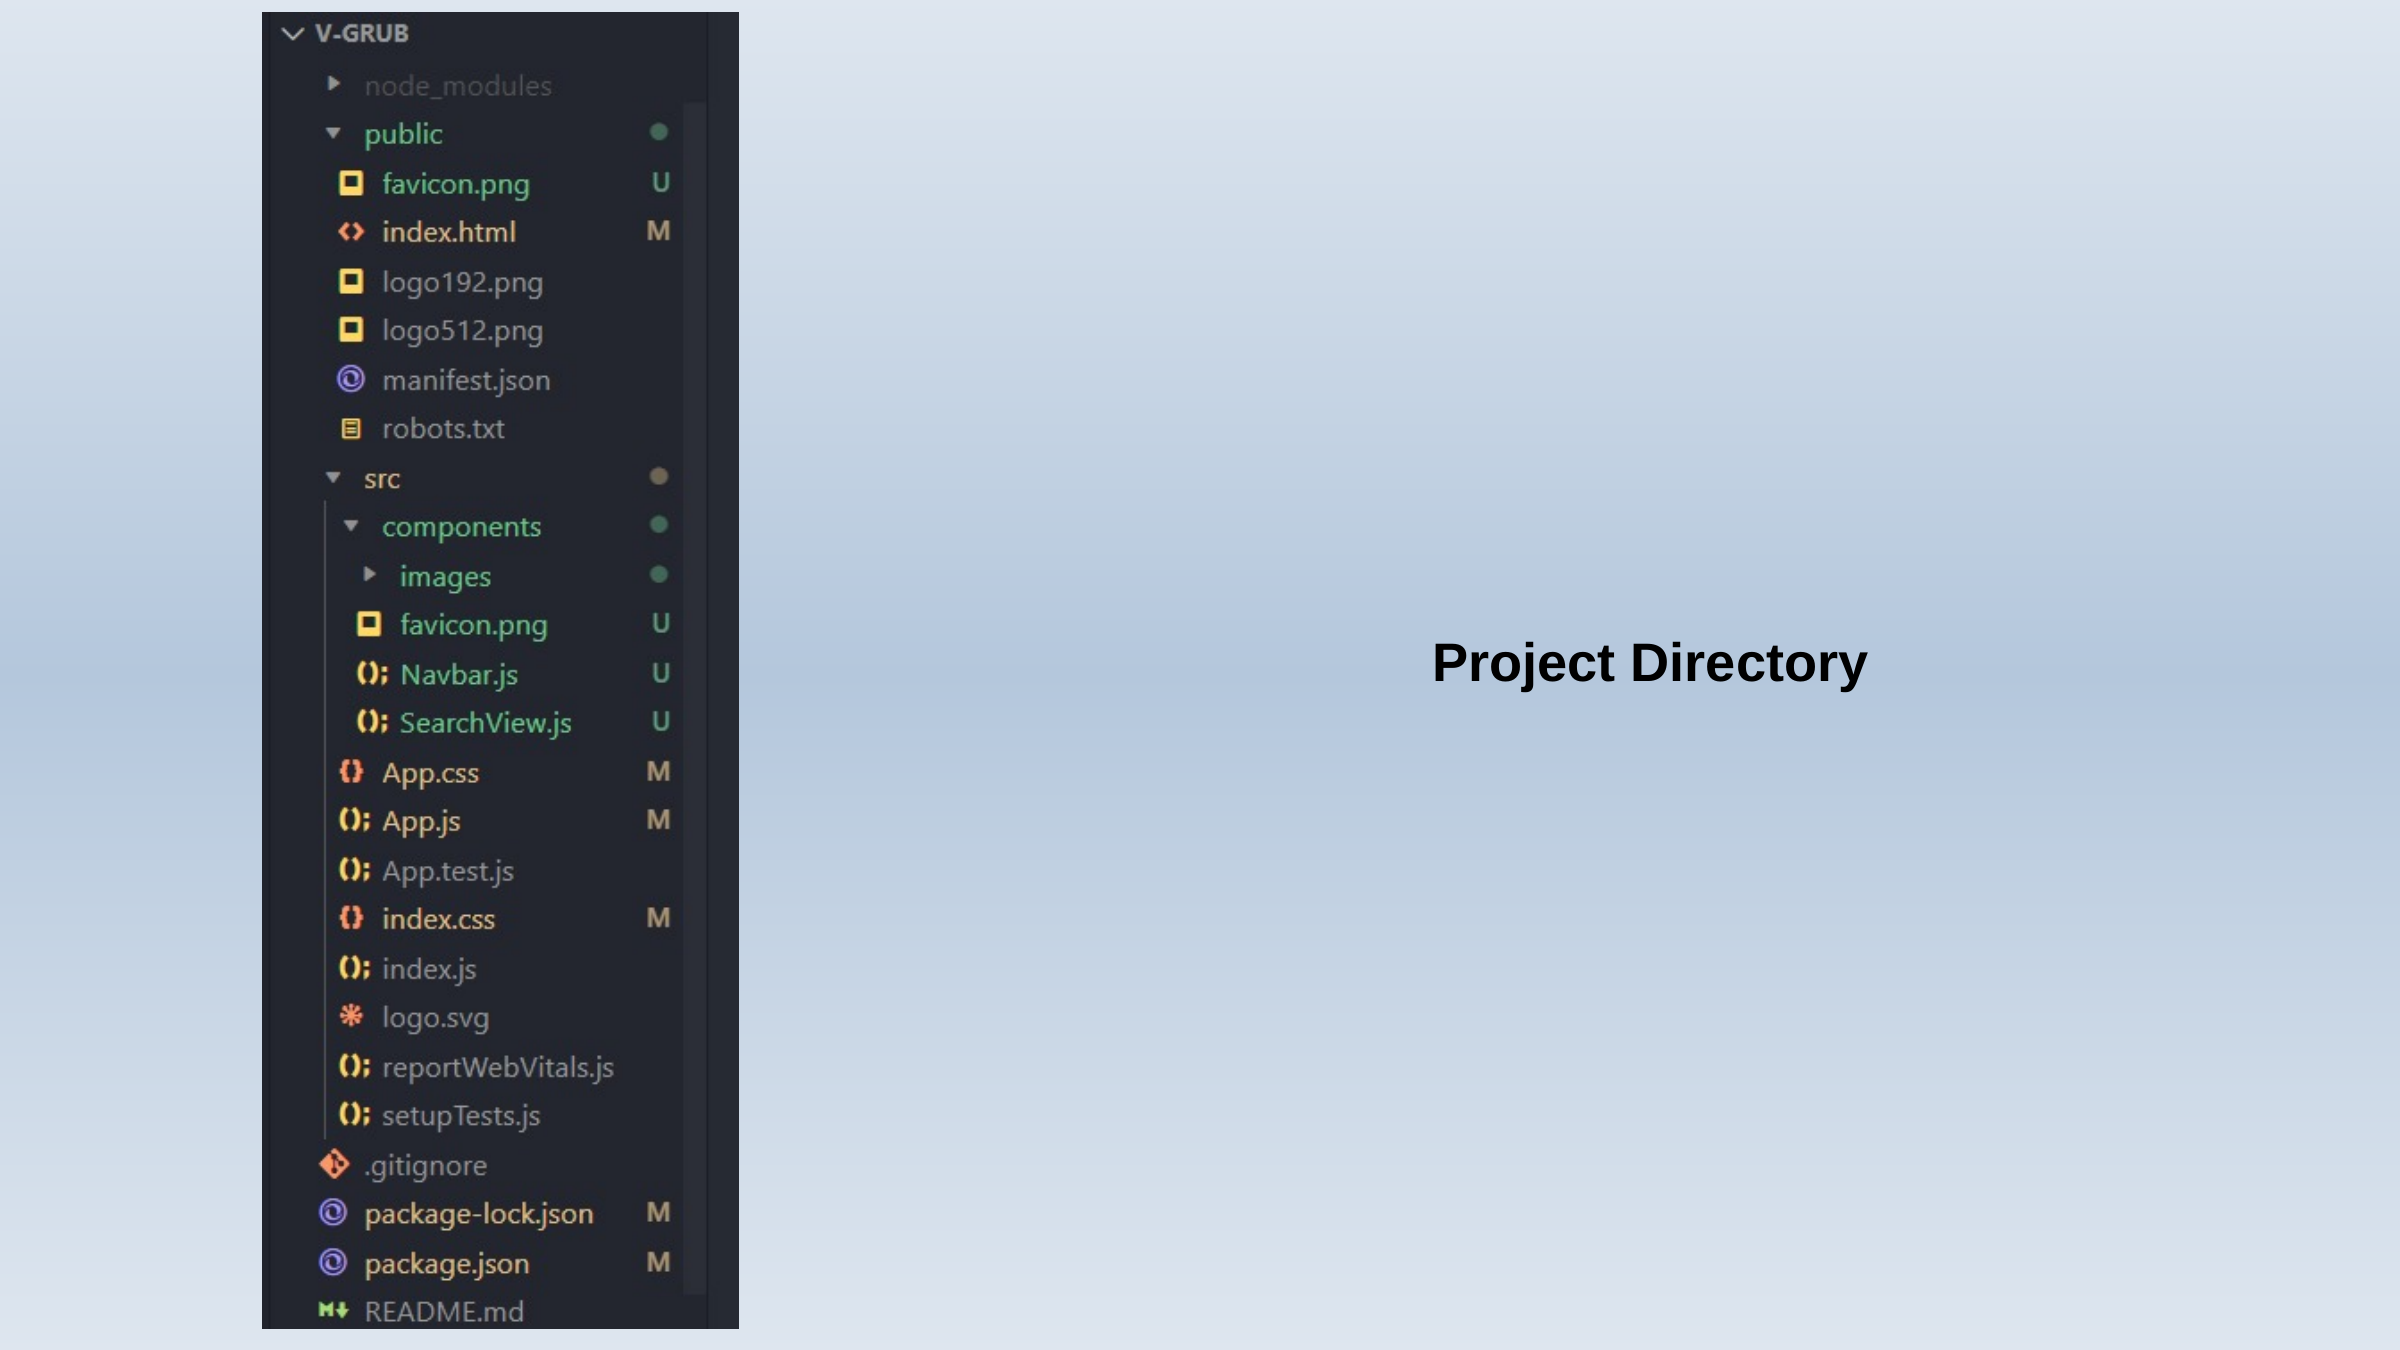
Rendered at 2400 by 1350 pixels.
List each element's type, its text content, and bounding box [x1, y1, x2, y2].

picture [261, 12, 739, 1329]
text_box Project Directory [1417, 620, 2274, 798]
